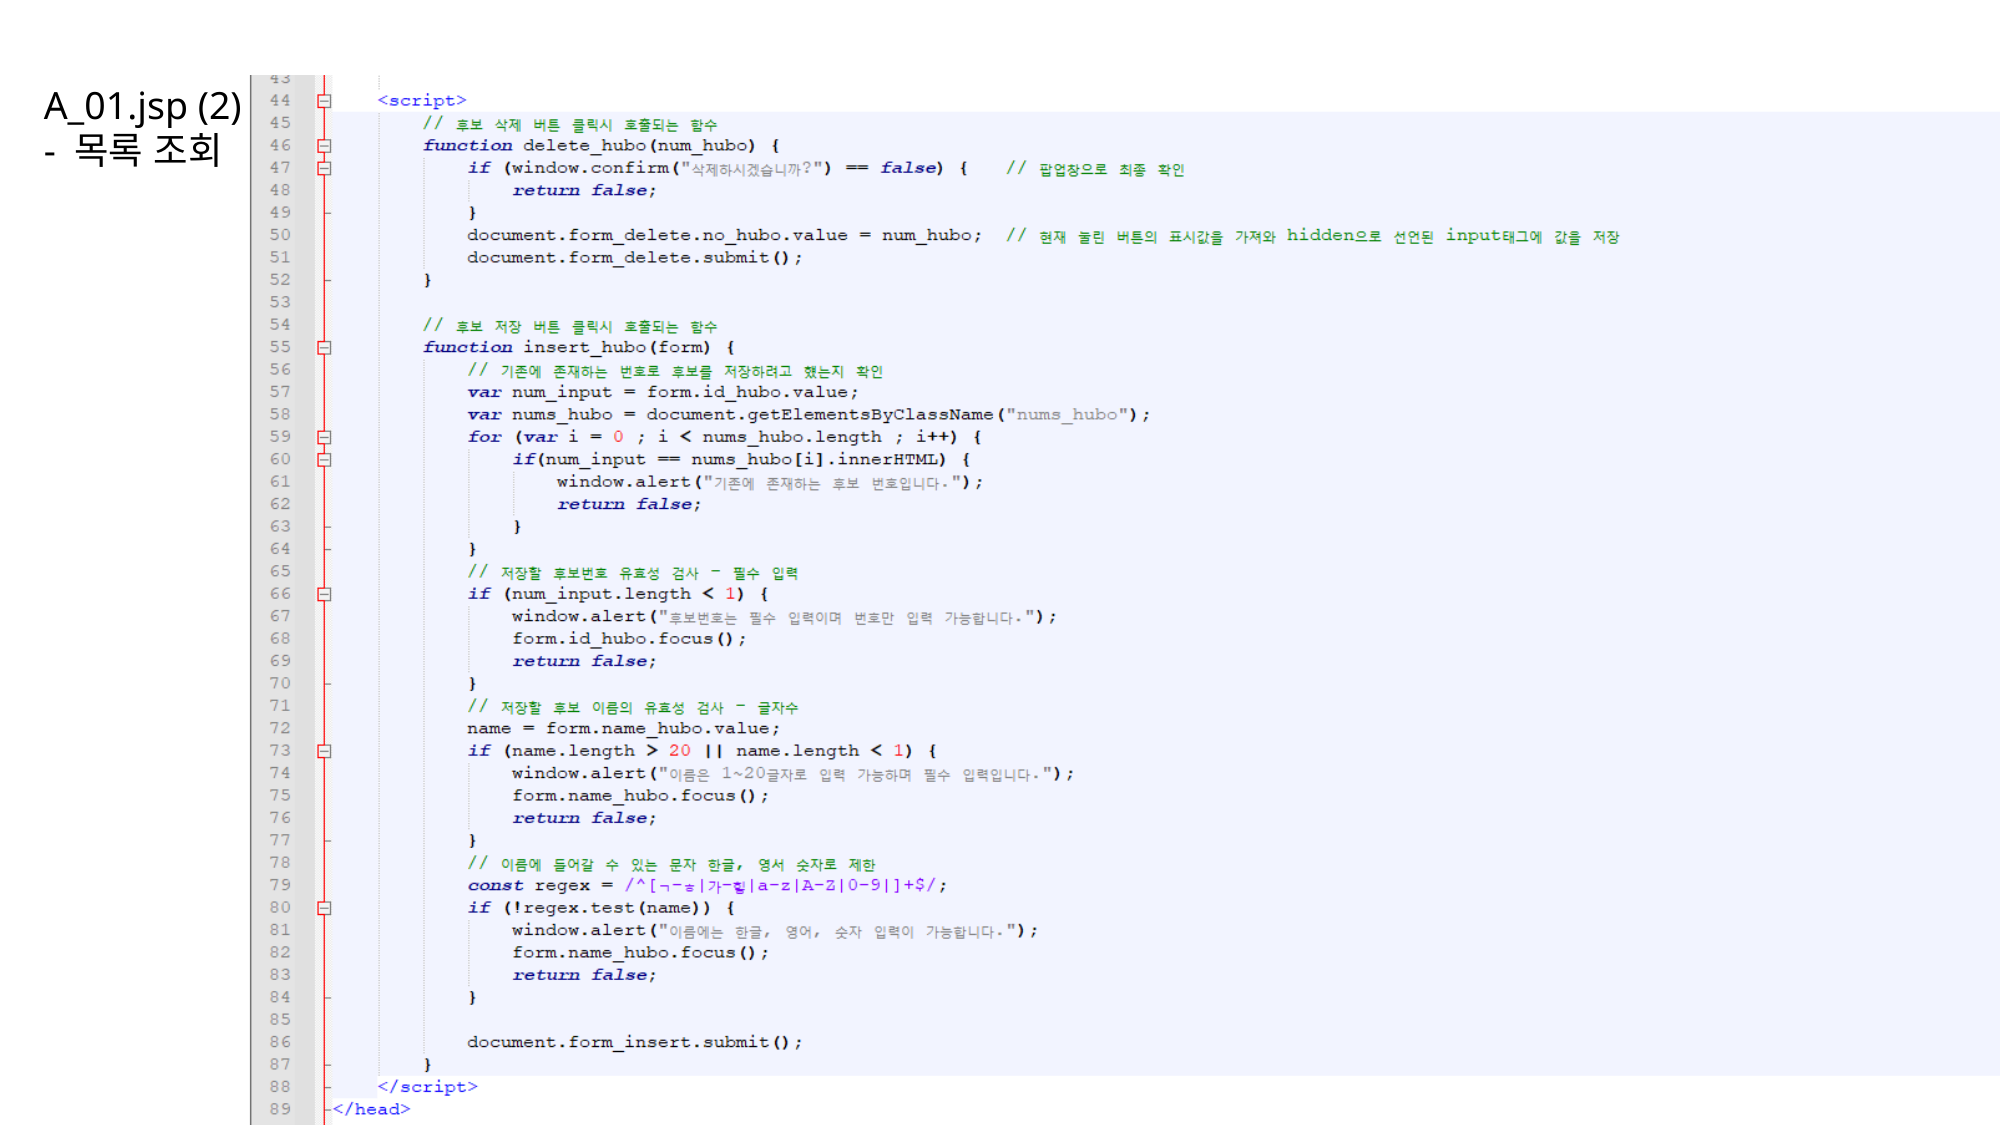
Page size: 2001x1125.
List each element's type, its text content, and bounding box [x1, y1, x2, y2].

text_box A_01.jsp (2) - 목록 조회 [28, 74, 257, 179]
picture [249, 75, 2000, 1125]
